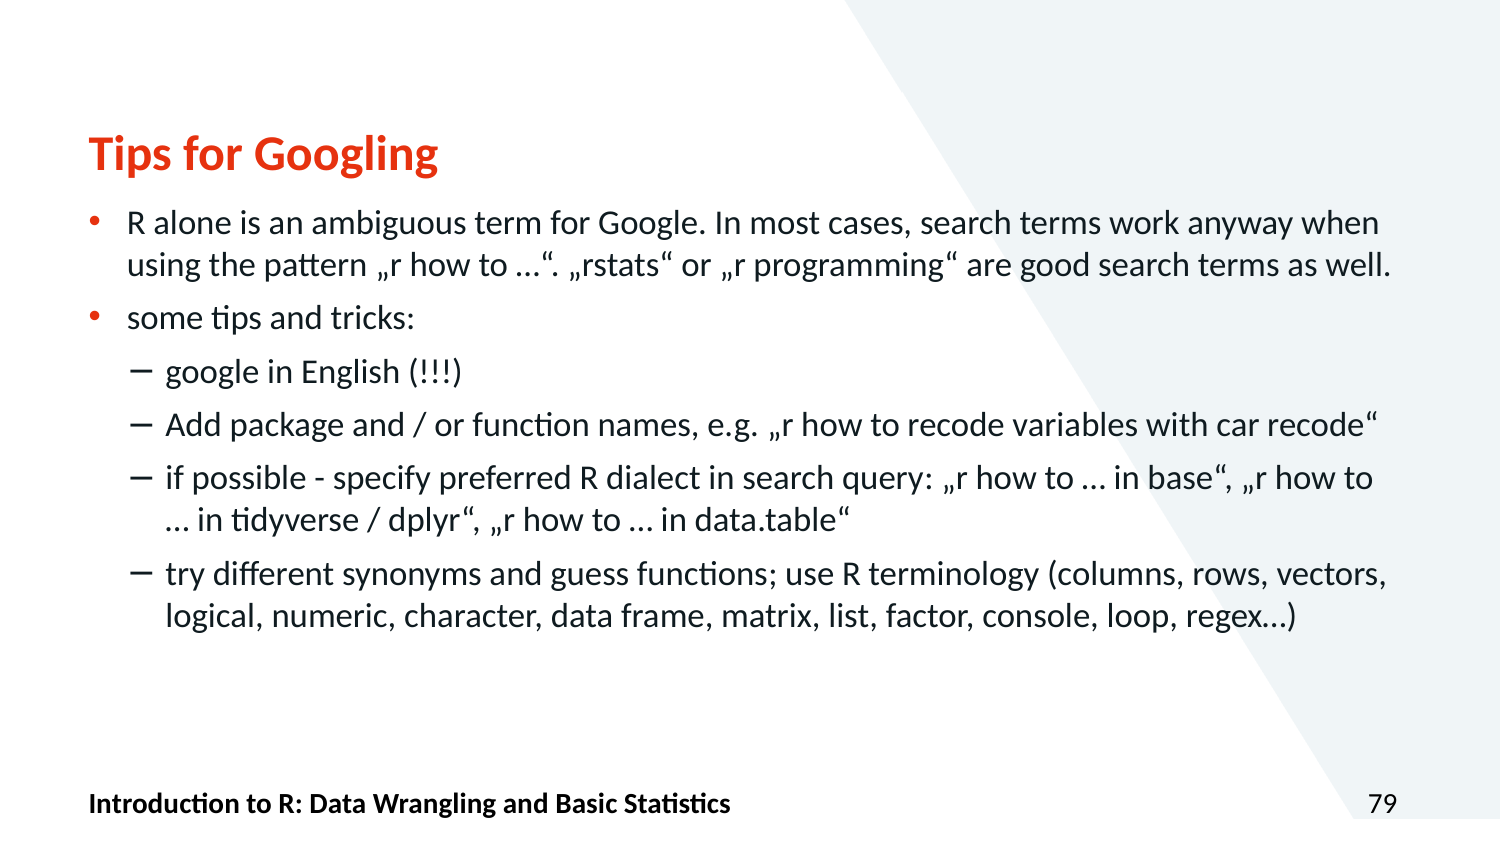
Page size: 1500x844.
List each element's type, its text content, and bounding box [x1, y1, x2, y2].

slide_number 79 [1263, 785, 1398, 819]
picture [0, 0, 1500, 819]
footer Introduction to R: Data Wrangling and Basic Statistics [88, 785, 1217, 819]
list R alone is an ambiguous term for Google. In most cases, search terms work anyway when using the pattern „r how to …“. „rstats“ or „r programming“ are good search terms as well. some tips and tricks: google in English (!!!) Add package and / or function names, e.g. „r how to recode variables with car recode“ if possible - specify preferred R dialect in search query: „r how to … in base“, „r how to … in tidyverse / dplyr“, „r how to … in data.table“ try different synonyms and guess functions; use R terminology (columns, rows, vectors, logical, numeric, character, data frame, matrix, list, factor, console, loop, regex…) [88, 199, 1398, 756]
title Tips for Googling [88, 118, 1398, 199]
